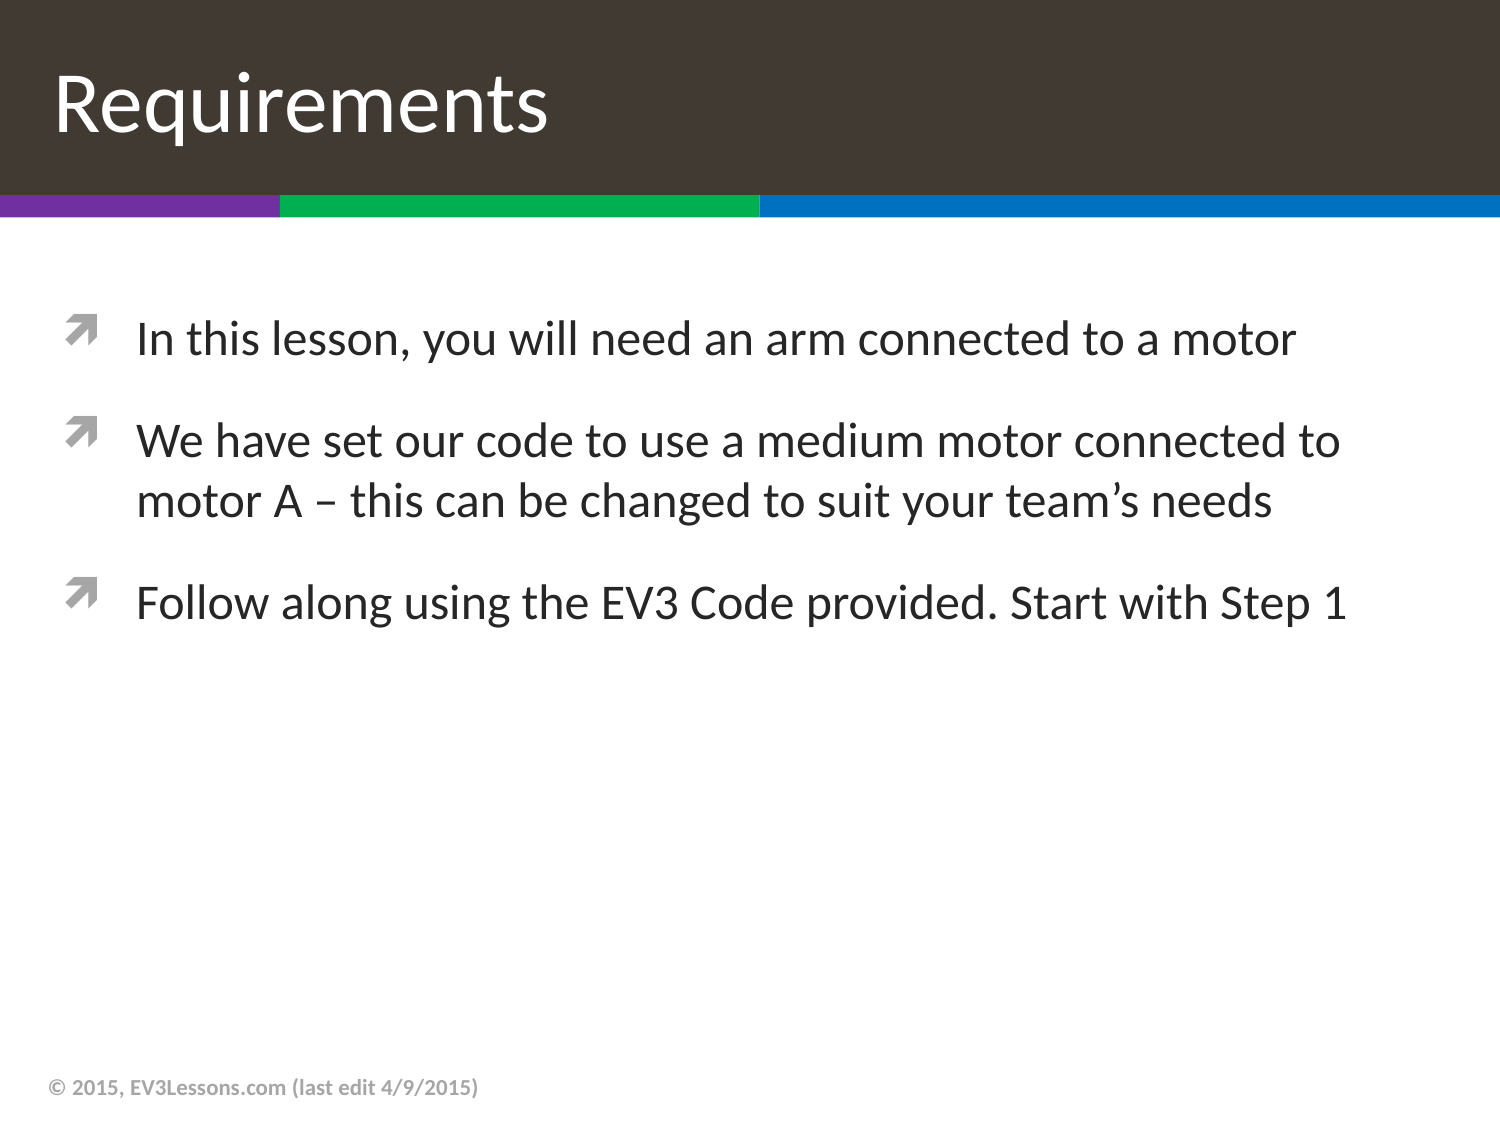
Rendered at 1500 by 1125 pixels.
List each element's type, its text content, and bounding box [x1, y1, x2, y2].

list In this lesson, you will need an arm connected to a motor We have set our code to use a medium motor connected to motor A – this can be changed to suit your team’s needs Follow along using the EV3 Code provided. Start with Step 1 [46, 298, 1454, 1005]
title Requirements [0, 0, 1500, 195]
footer © 2015, EV3Lessons.com (last edit 4/9/2015) [32, 1055, 1038, 1116]
